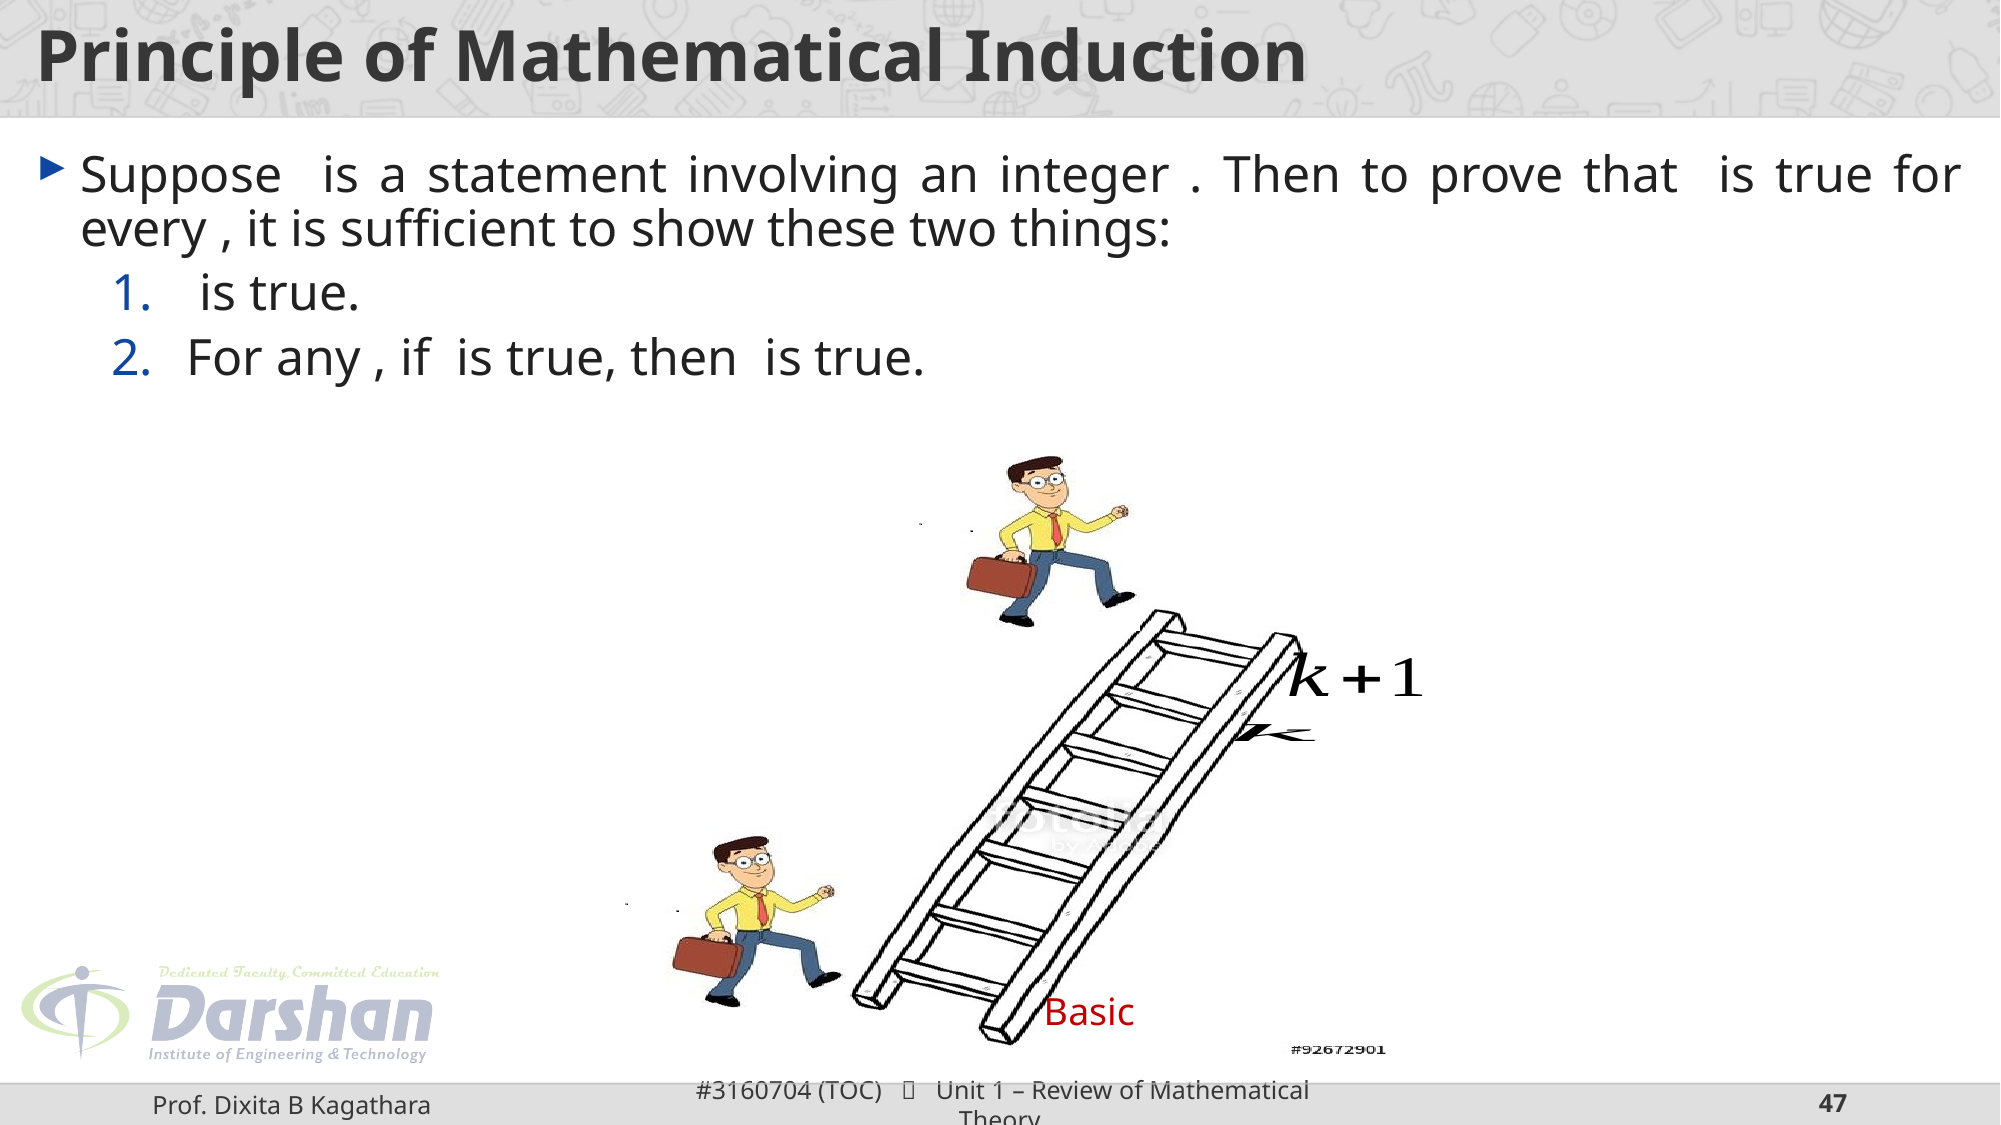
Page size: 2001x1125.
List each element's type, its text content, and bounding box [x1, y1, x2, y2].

picture [620, 447, 1396, 1059]
title Principle of Mathematical Induction [0, 0, 2000, 117]
text_box Note: 5!=5*4! 6!=6*5! (K+1)!=(k+1)*k! [21, 966, 440, 1063]
